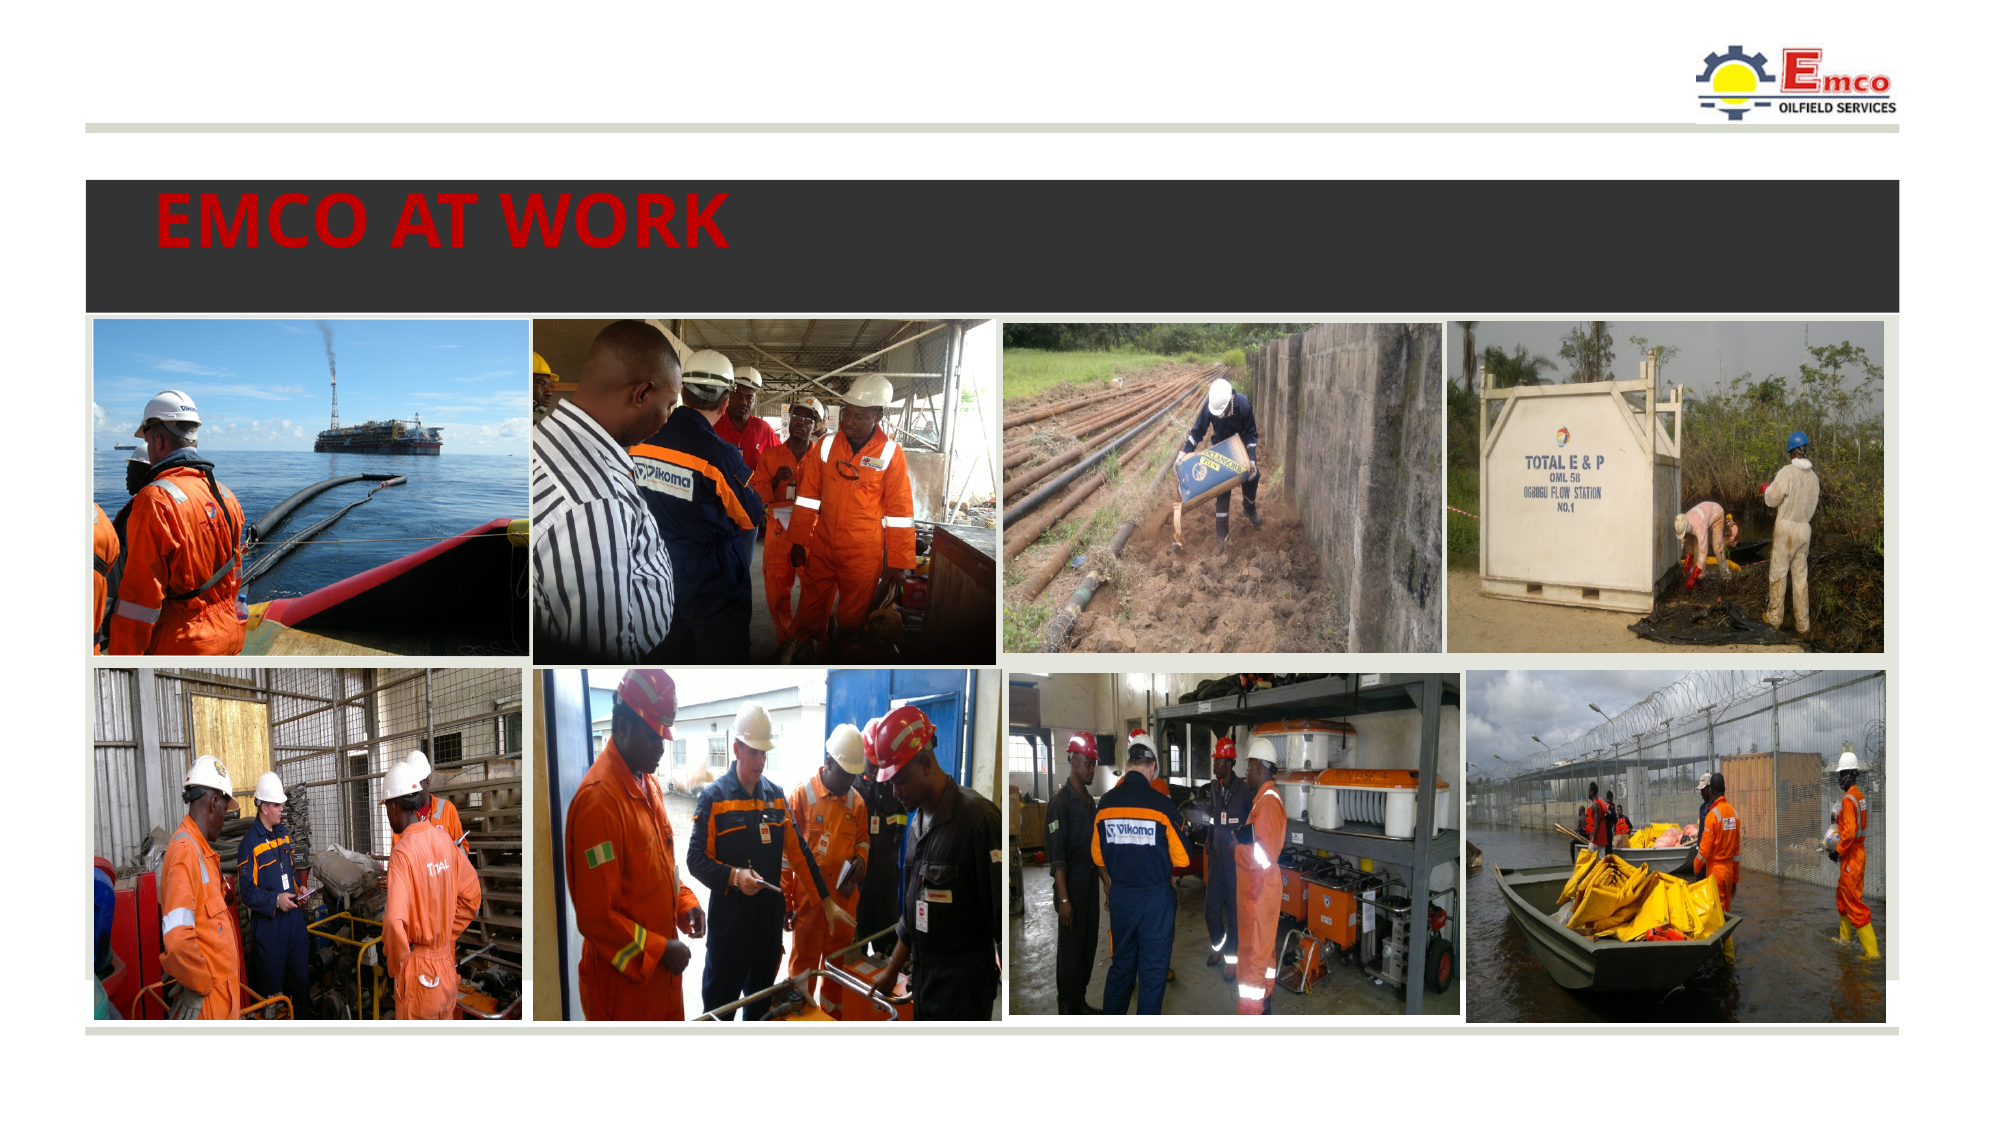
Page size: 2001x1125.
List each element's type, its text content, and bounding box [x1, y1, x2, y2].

picture [533, 669, 1002, 1021]
title EMCO AT WORK [137, 175, 1863, 291]
picture [1008, 673, 1460, 1015]
picture [94, 668, 523, 1020]
picture [533, 319, 996, 665]
picture [1696, 42, 1910, 124]
picture [1466, 670, 1886, 1023]
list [92, 318, 530, 657]
picture [1003, 323, 1442, 653]
picture [1447, 321, 1884, 653]
